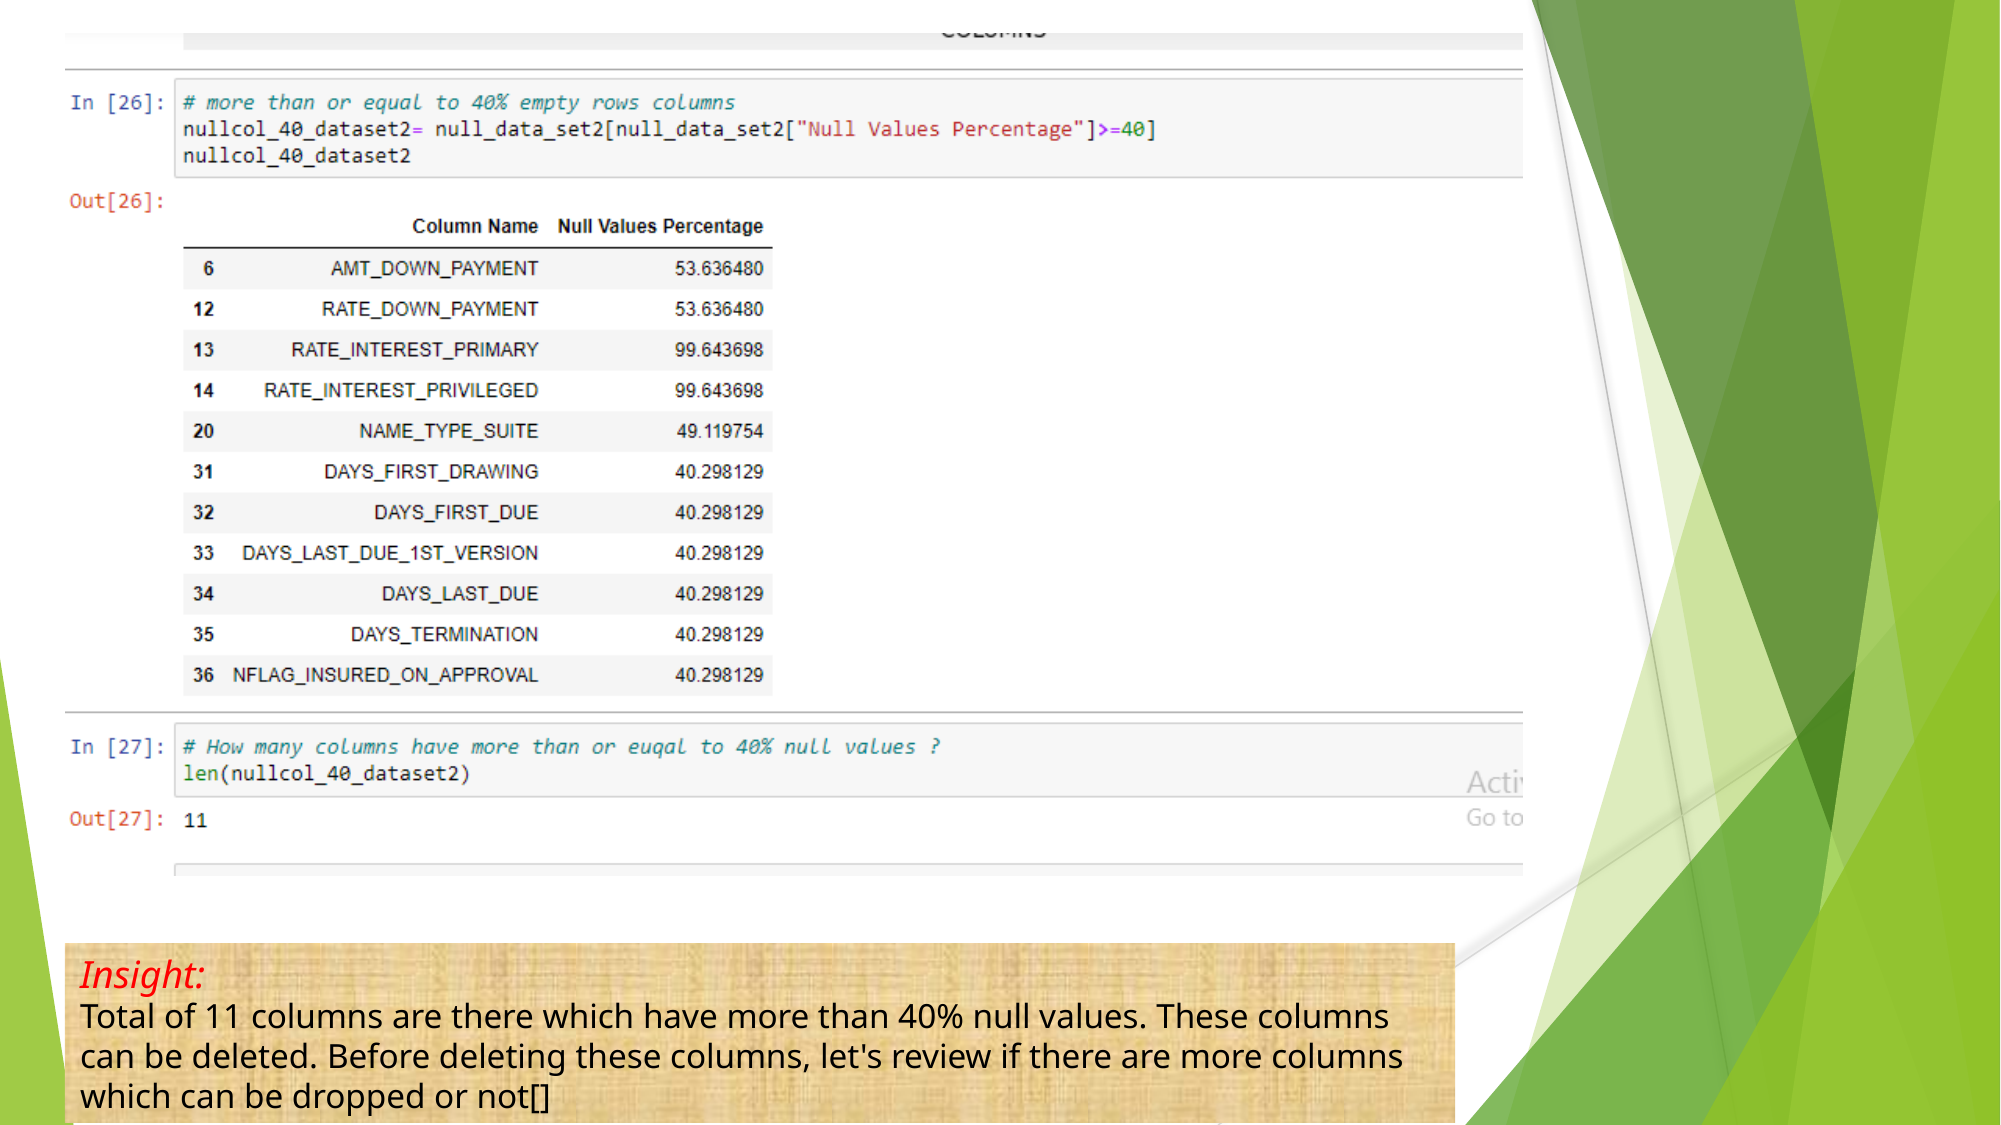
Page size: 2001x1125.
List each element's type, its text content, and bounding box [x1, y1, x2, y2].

picture [64, 33, 1524, 877]
text_box Insight: Total of 11 columns are there which have more than 40% null values. These columns can be deleted. Before deleting these columns, let's review if there are more columns which can be dropped or not[] [64, 943, 1456, 1123]
